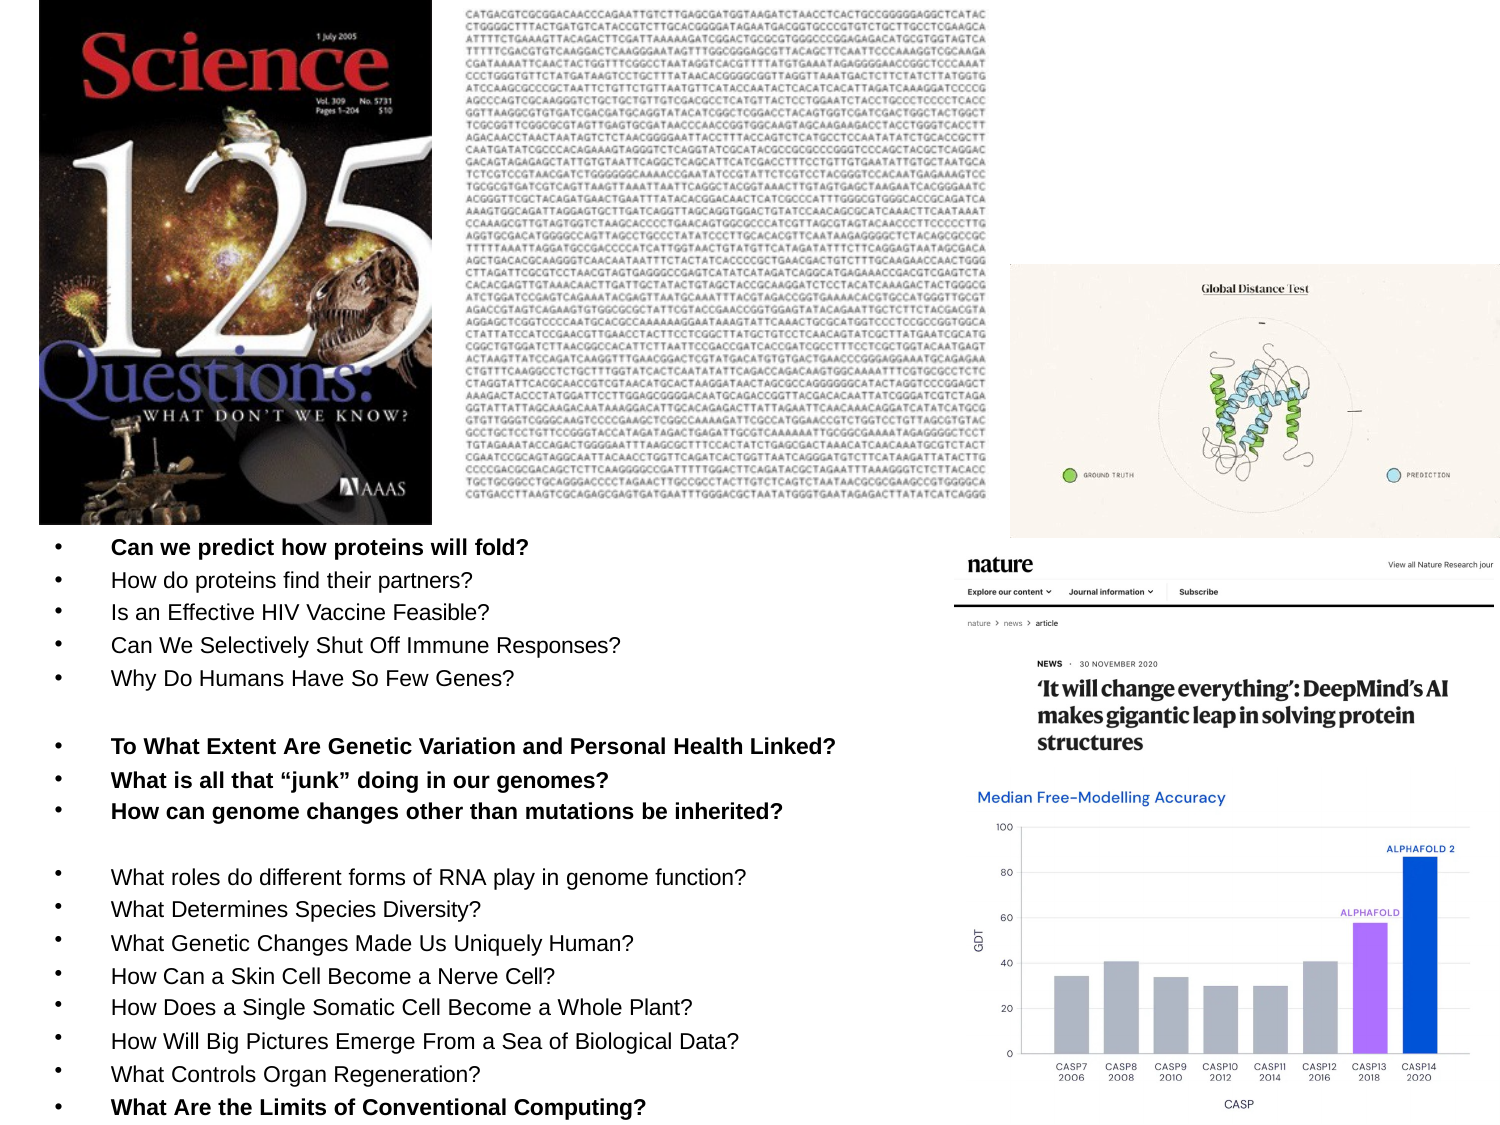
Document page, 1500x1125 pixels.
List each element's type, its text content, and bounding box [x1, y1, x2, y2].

picture [1009, 264, 1500, 538]
picture [965, 766, 1500, 1125]
picture [954, 555, 1494, 751]
picture [463, 7, 989, 500]
text_box What roles do different forms of RNA play in genome function? What Determines Species Diversity? What Genetic Changes Made Us Uniquely Human? How Can a Skin Cell Become a Nerve Cell? How Does a Single Somatic Cell Become a Whole Plant? How Will Big Pictures Emerge From a Sea of Biological Data? What Controls Organ Regeneration? What Are the Limits of Conventional Computing? [52, 854, 748, 1121]
picture [39, 0, 433, 526]
text_box Can we predict how proteins will fold? How do proteins find their partners? Is an Effective HIV Vaccine Feasible? Can We Selectively Shut Off Immune Responses? Why Do Humans Have So Few Genes? To What Extent Are Genetic Variation and Personal Health Linked? What is all that “junk” doing in our genomes? How can genome changes other than mutations be inherited? [52, 524, 840, 824]
